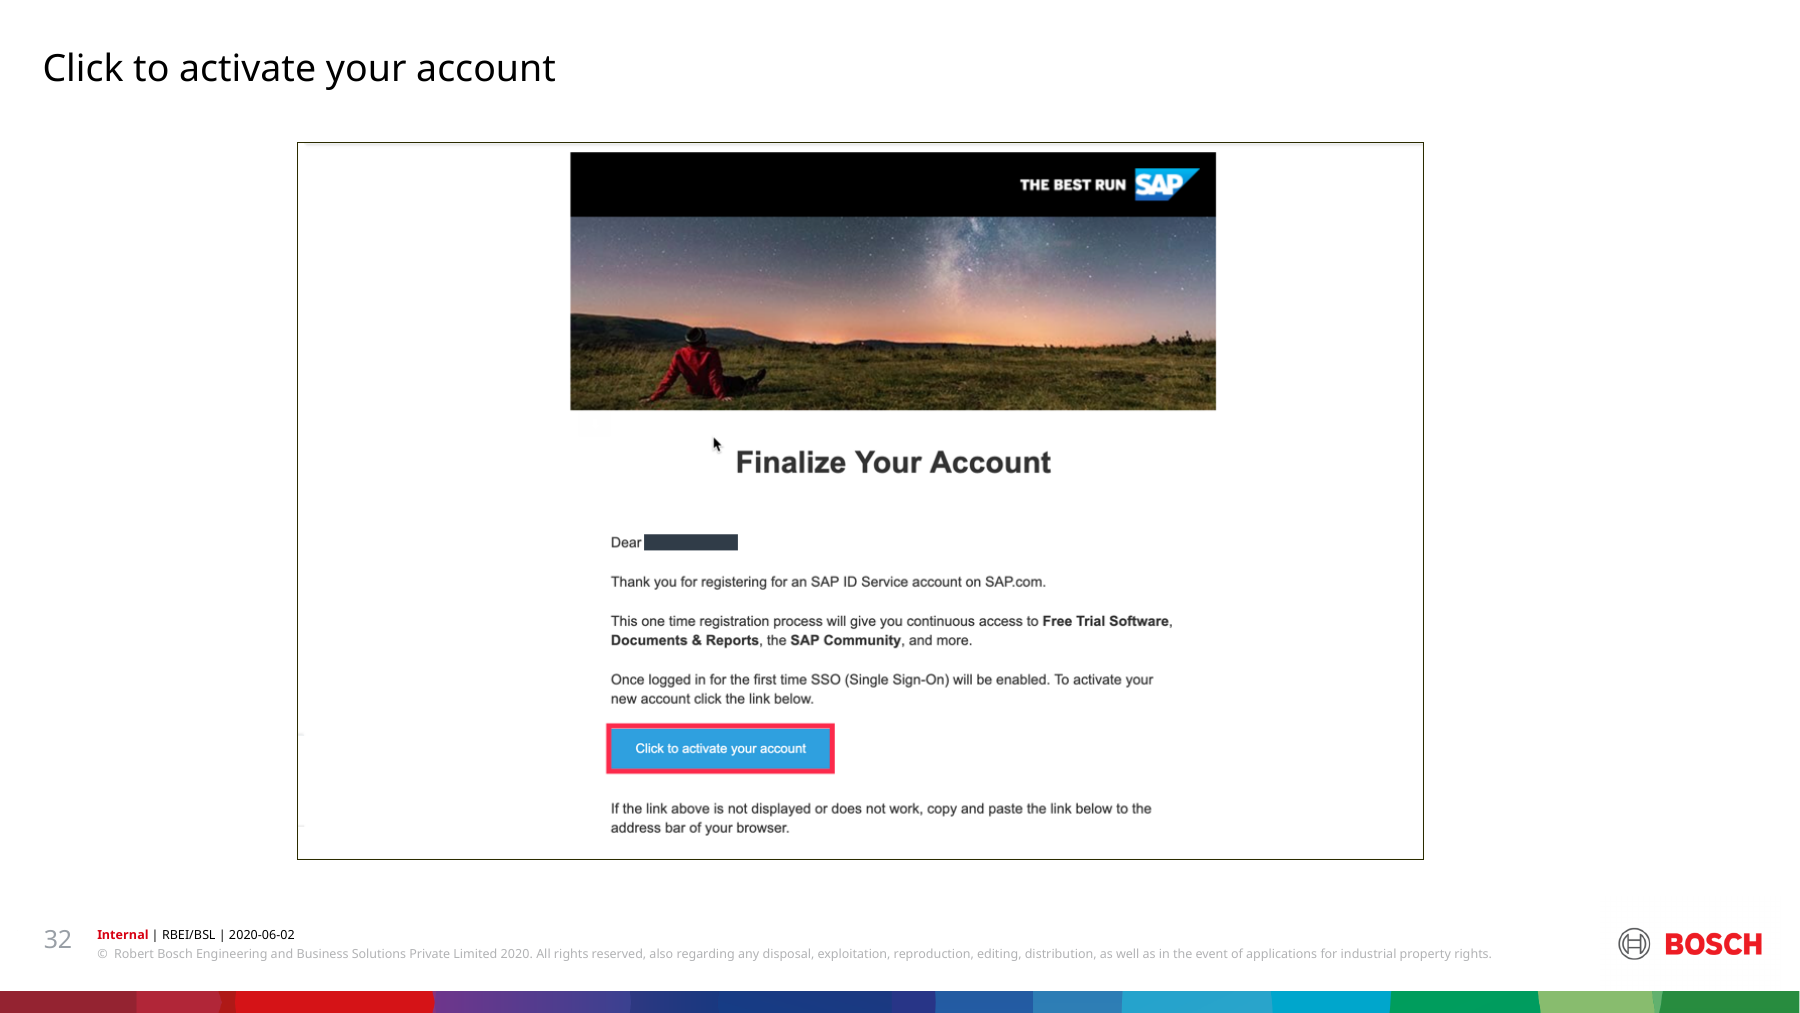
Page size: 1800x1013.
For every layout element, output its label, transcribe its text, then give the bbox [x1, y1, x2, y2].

picture [0, 905, 1272, 1013]
picture [1390, 896, 1800, 1013]
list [297, 142, 1424, 861]
slide_number 32 [43, 923, 92, 991]
title Click to activate your account [42, 49, 1757, 114]
